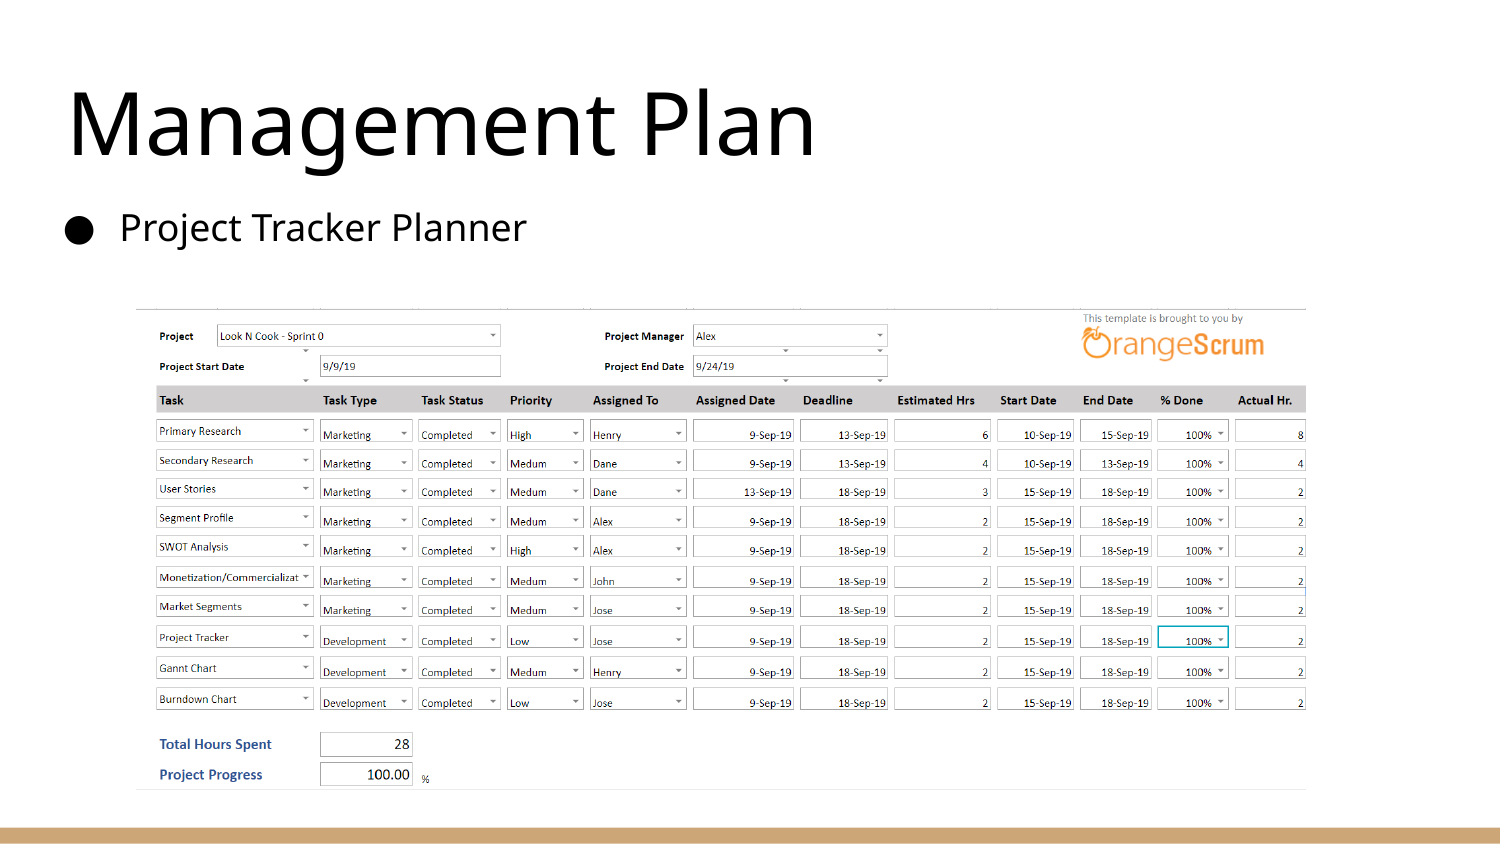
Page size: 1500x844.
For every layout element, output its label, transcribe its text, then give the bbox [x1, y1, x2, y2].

list Project Tracker Planner [29, 181, 1427, 281]
picture [136, 308, 1306, 791]
title Management Plan [51, 51, 1449, 189]
